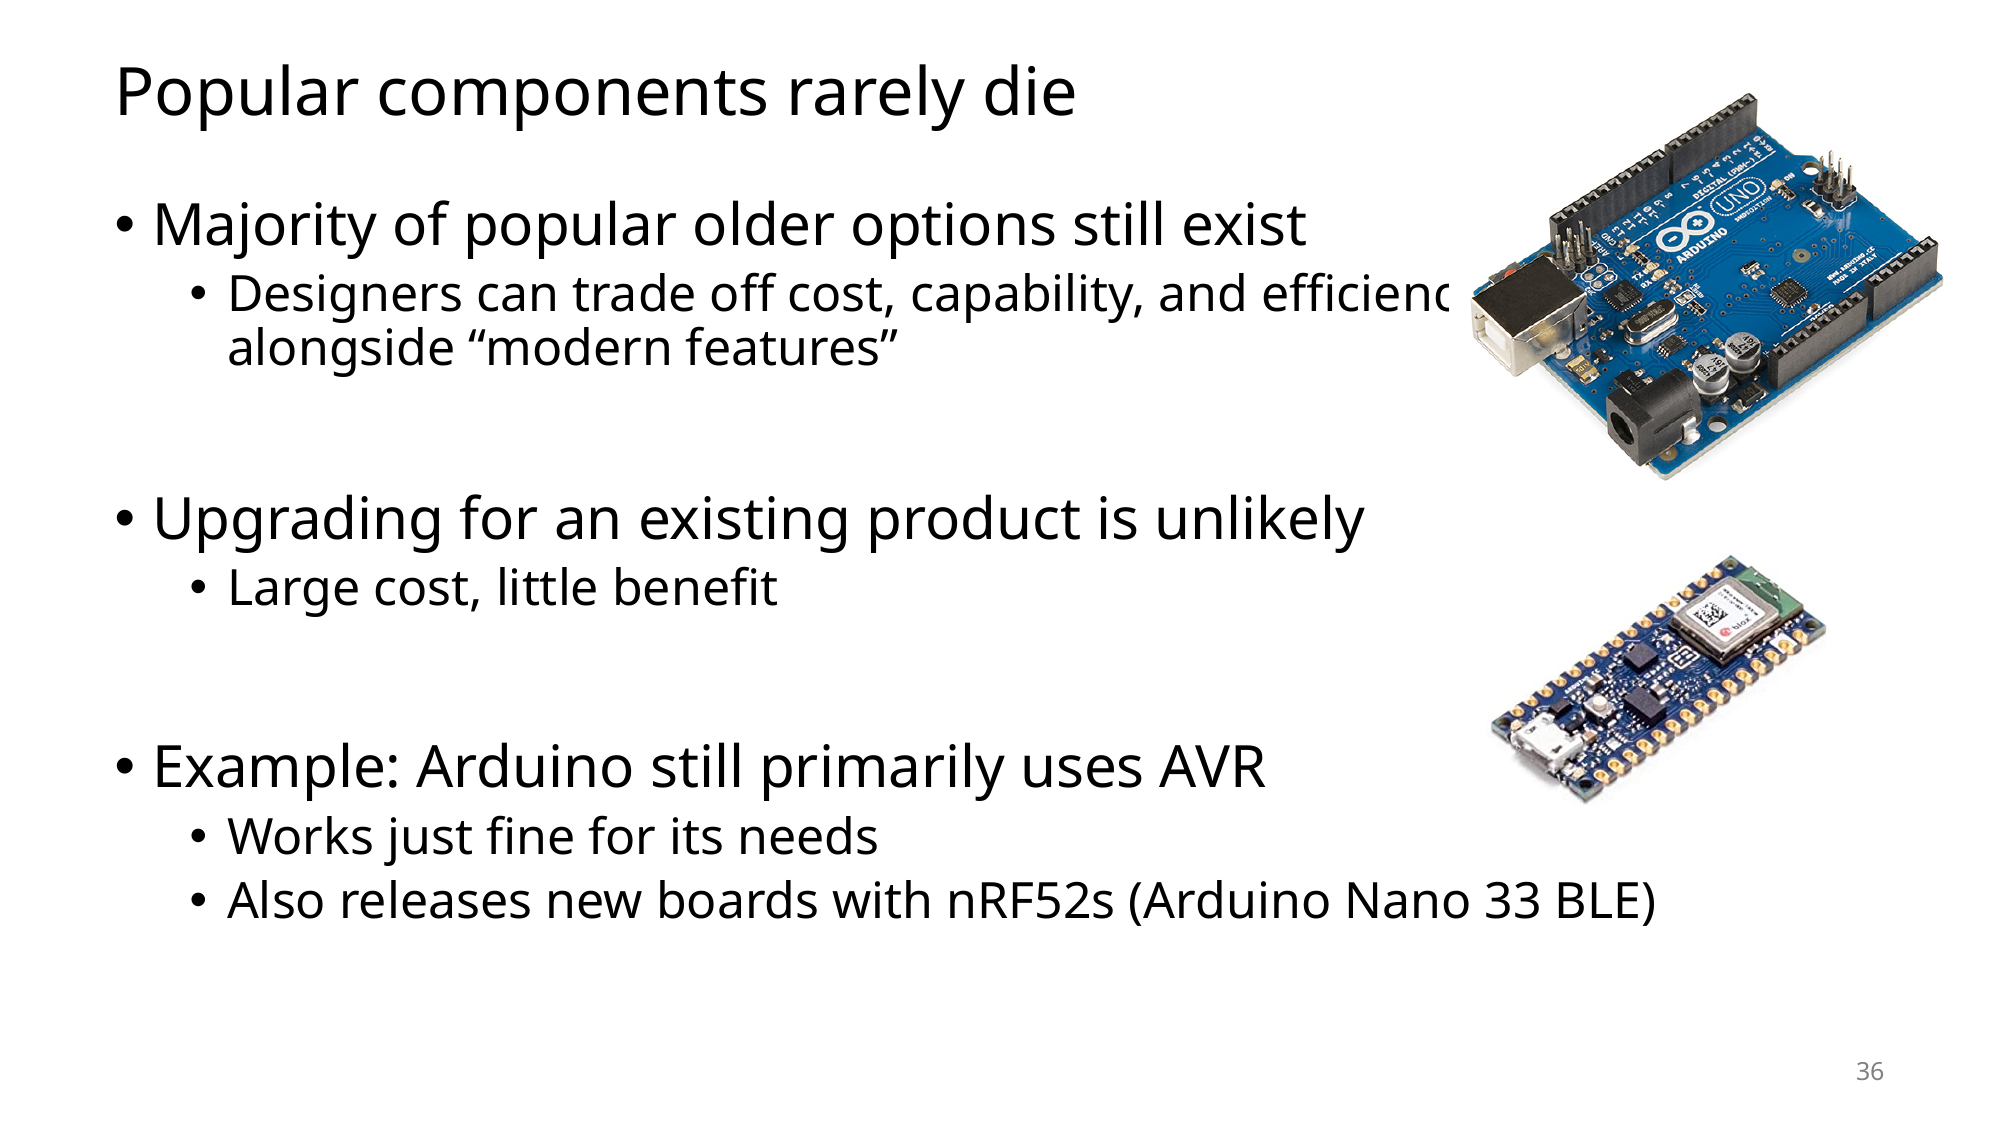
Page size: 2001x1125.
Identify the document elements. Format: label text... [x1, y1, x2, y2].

title Popular components rarely die [99, 37, 1449, 150]
list Majority of popular older options still exist Designers can trade off cost, capability, and efficiency alongside “modern features” Upgrading for an existing product is unlikely Large cost, little benefit Example: Arduino still primarily uses AVR Works just fine for its needs Also releases new boards with nRF52s (Arduino Nano 33 BLE) [99, 187, 1900, 1013]
picture [1449, 37, 1959, 547]
picture [1486, 553, 1827, 806]
slide_number 36 [1749, 1042, 1900, 1103]
